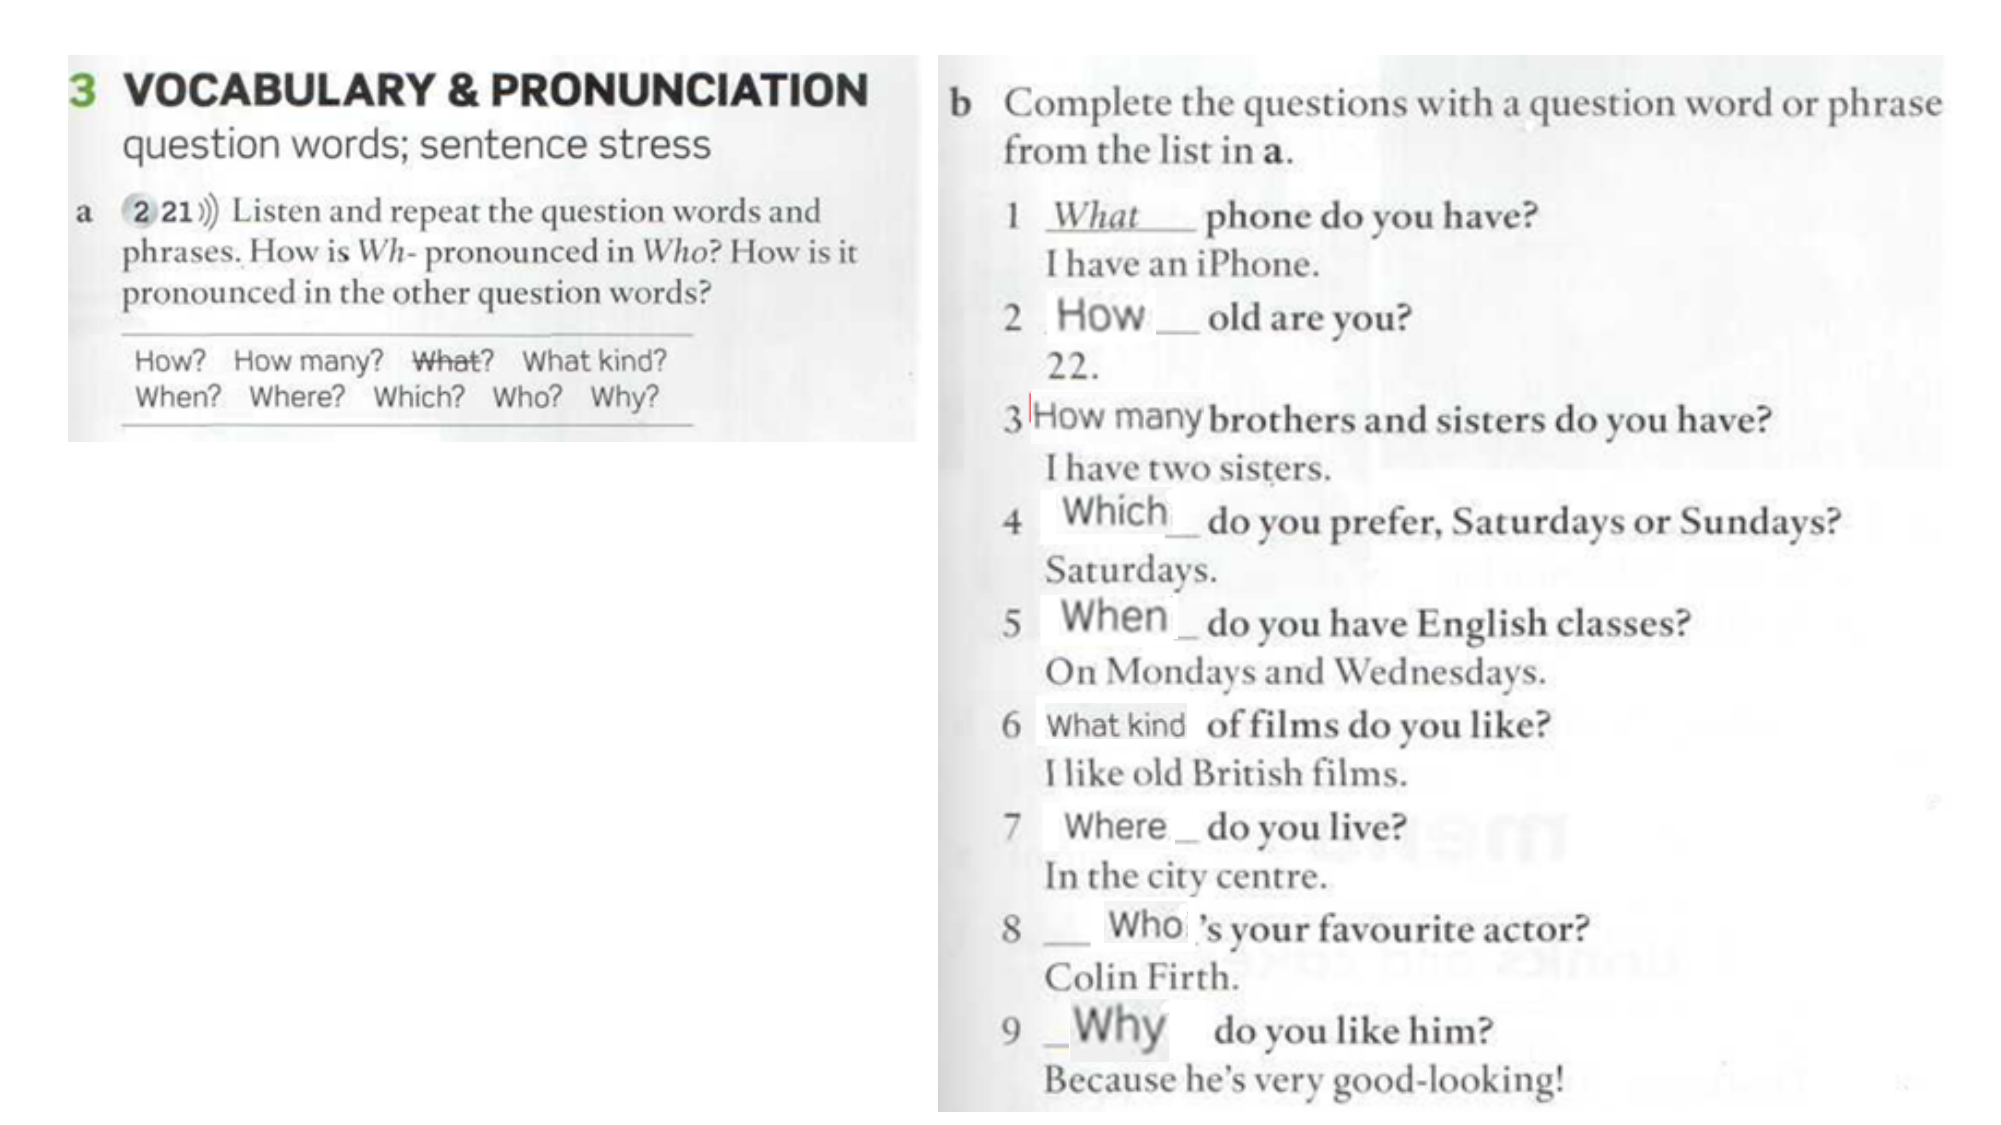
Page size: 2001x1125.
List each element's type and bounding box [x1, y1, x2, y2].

picture [67, 54, 922, 442]
picture [937, 54, 1955, 1112]
